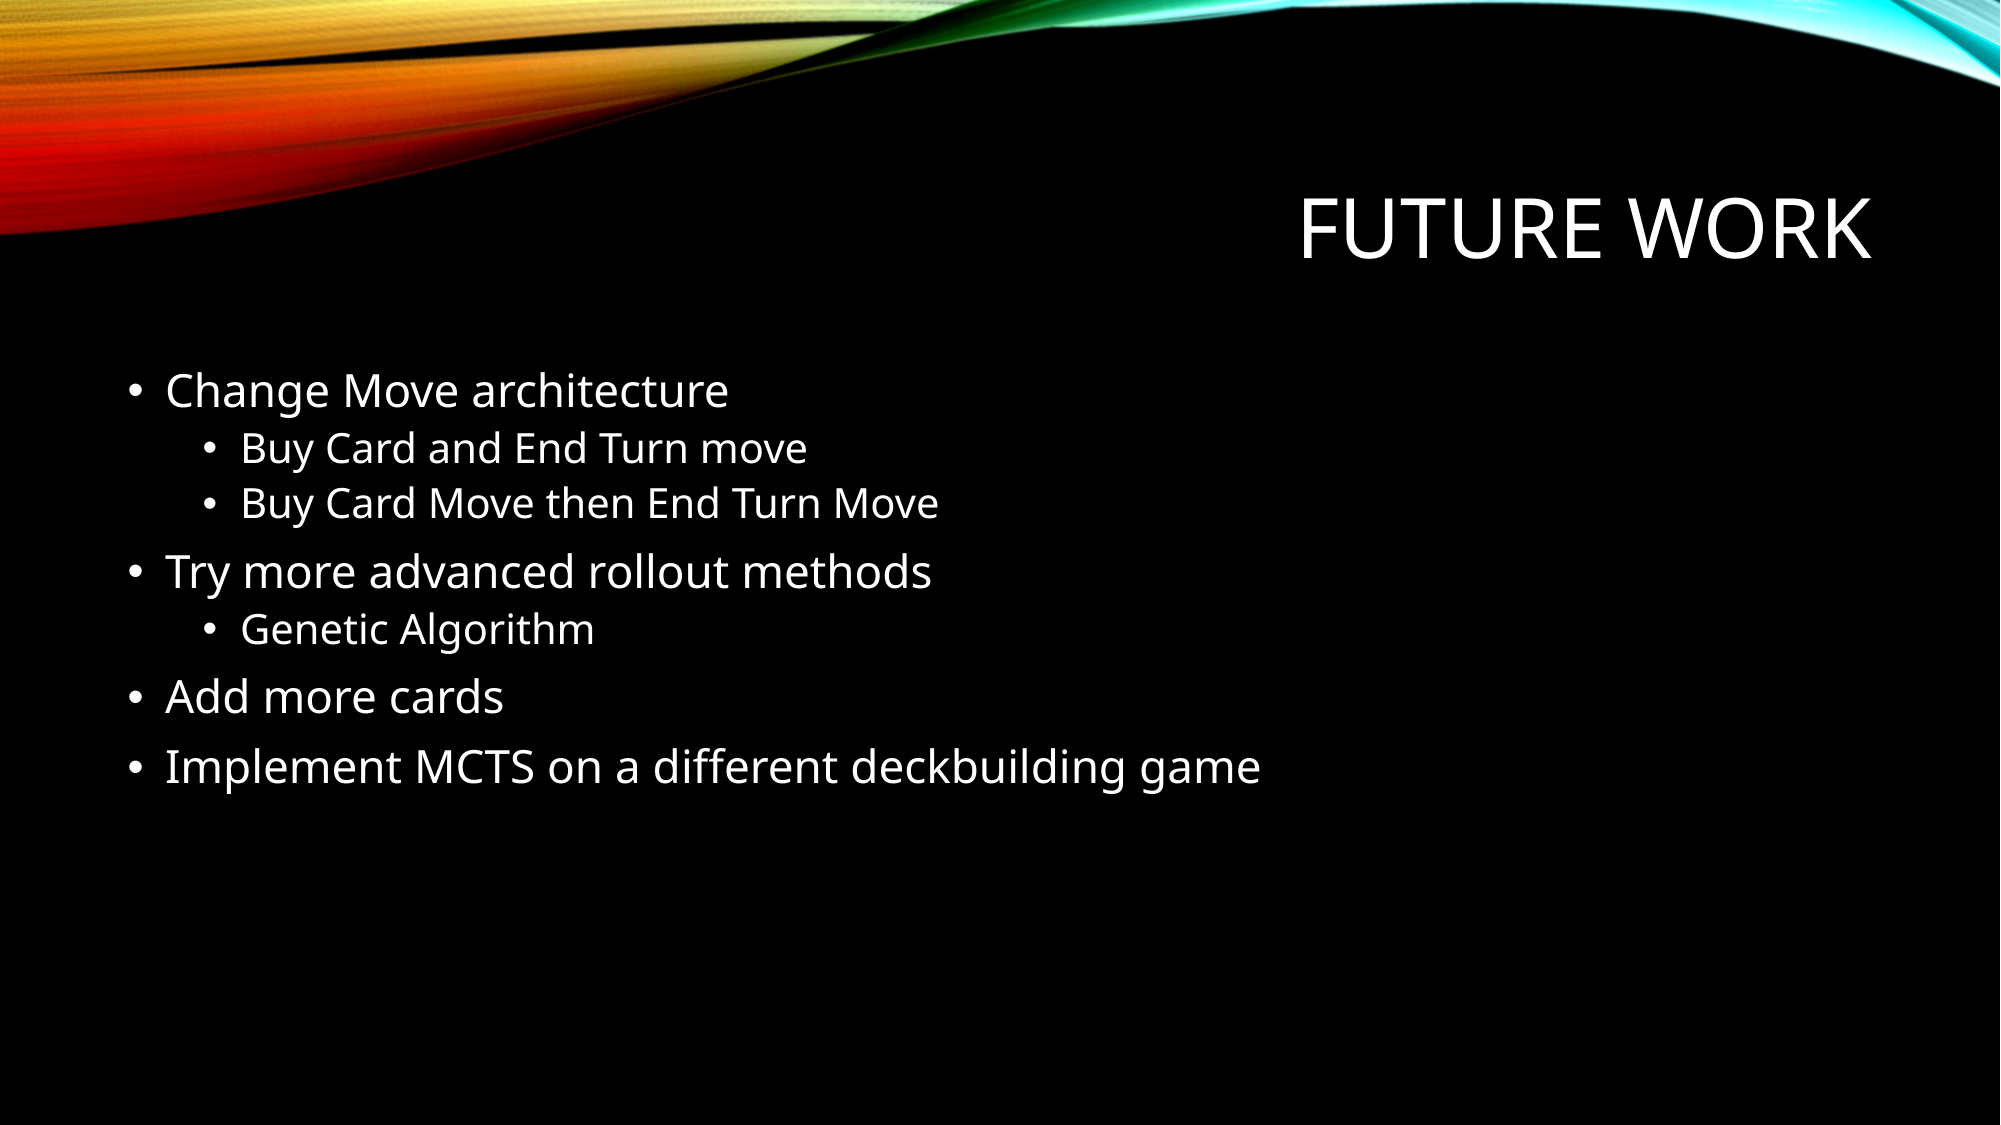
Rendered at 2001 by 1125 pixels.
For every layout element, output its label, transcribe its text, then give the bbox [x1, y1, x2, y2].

title Future Work [474, 125, 1888, 338]
list Change Move architecture Buy Card and End Turn move Buy Card Move then End Turn Move Try more advanced rollout methods Genetic Algorithm Add more cards Implement MCTS on a different deckbuilding game [112, 360, 1888, 1021]
picture [0, 0, 2000, 237]
